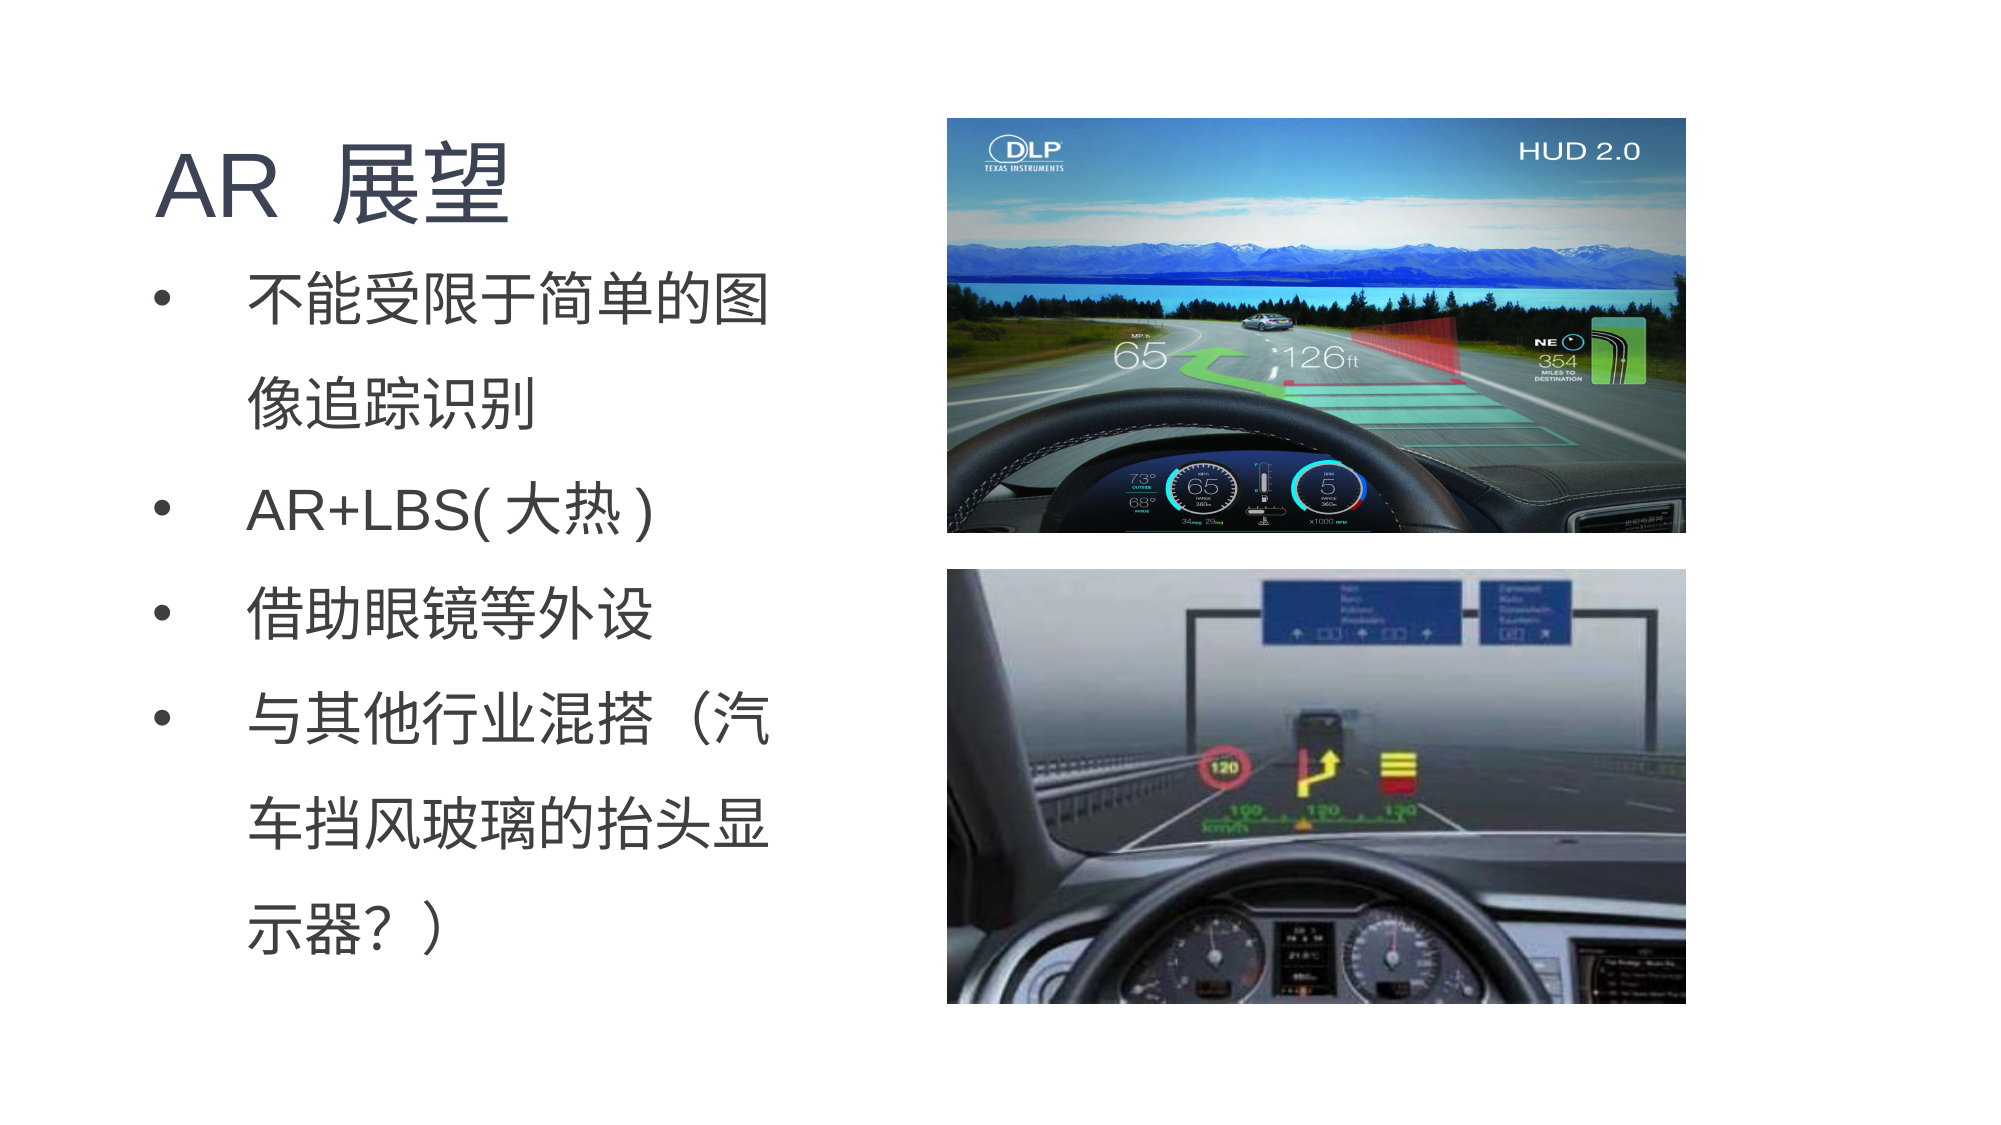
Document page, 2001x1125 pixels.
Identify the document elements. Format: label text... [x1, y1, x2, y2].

text_box AR 展望 [140, 118, 824, 220]
picture [947, 118, 1686, 533]
picture [947, 569, 1686, 1004]
text_box 不能受限于简单的图像追踪识别 AR+LBS(大热) 借助眼镜等外设 与其他行业混搭（汽车挡风玻璃的抬头显示器？） [137, 220, 822, 1007]
